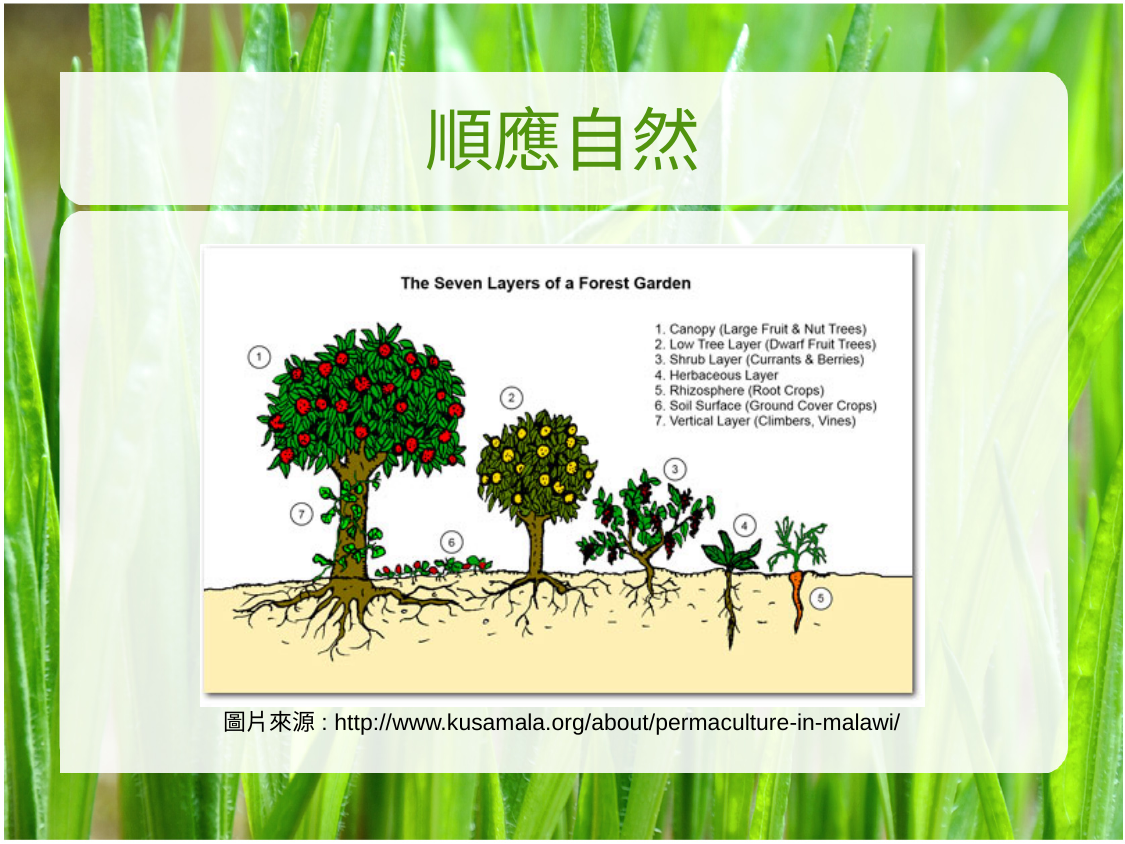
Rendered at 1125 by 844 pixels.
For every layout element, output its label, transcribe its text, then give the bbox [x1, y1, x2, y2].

title 順應自然 [56, 67, 1069, 209]
picture [0, 0, 1125, 844]
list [200, 244, 925, 707]
text_box 圖片來源: http://www.kusamala.org/about/permaculture-in-malawi/ [200, 714, 925, 743]
